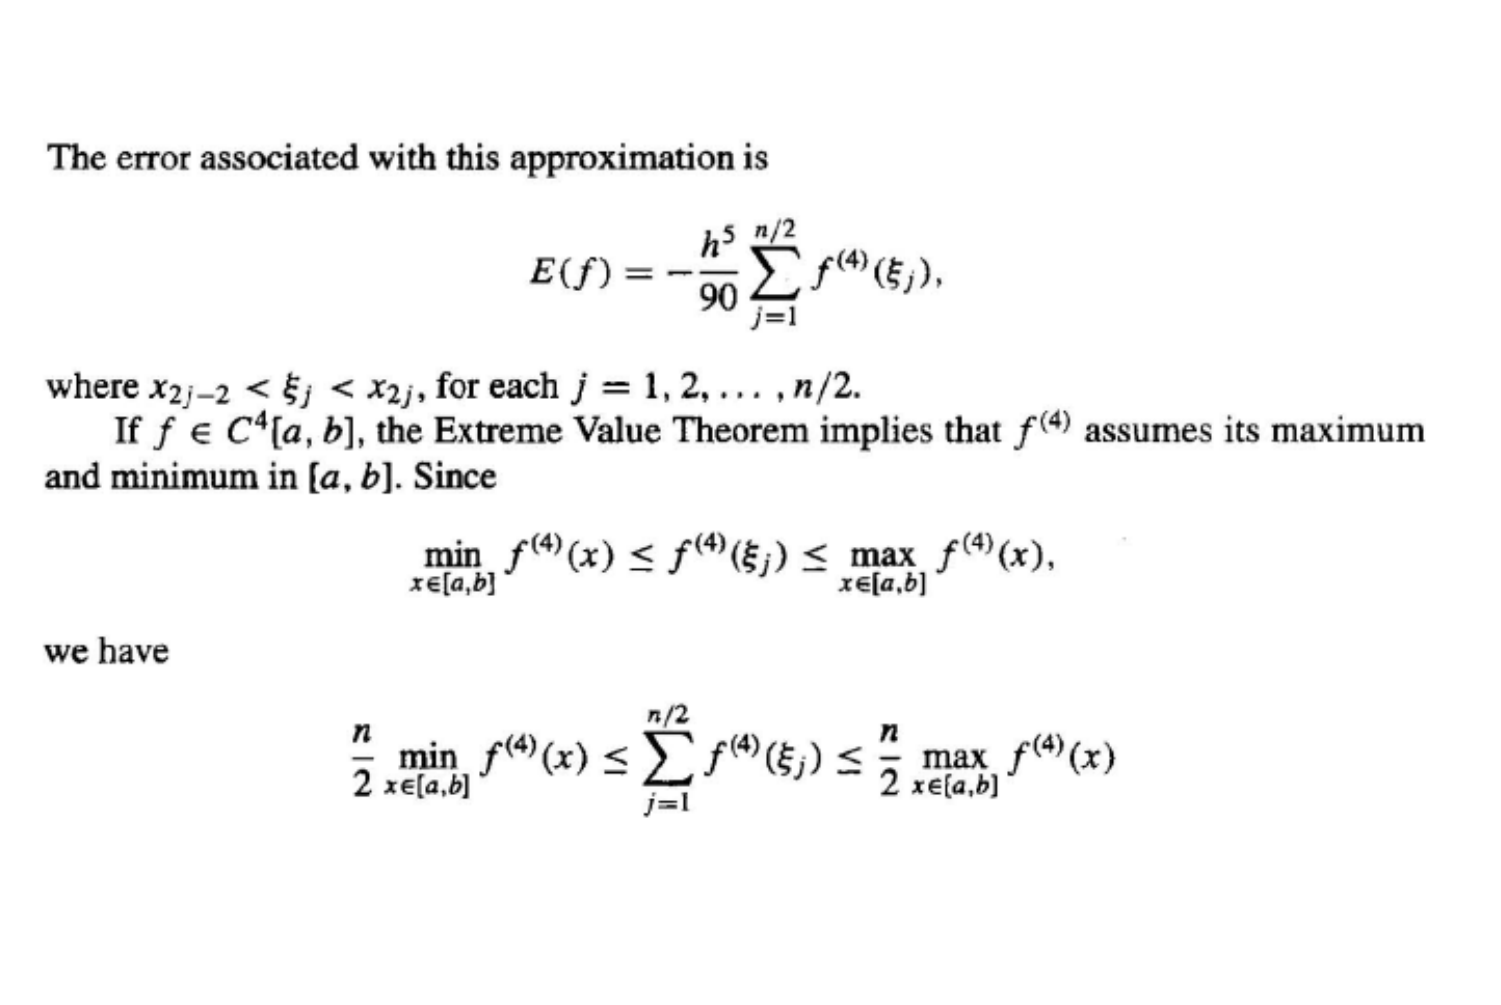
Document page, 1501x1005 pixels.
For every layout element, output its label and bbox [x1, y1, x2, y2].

list [25, 126, 1426, 821]
